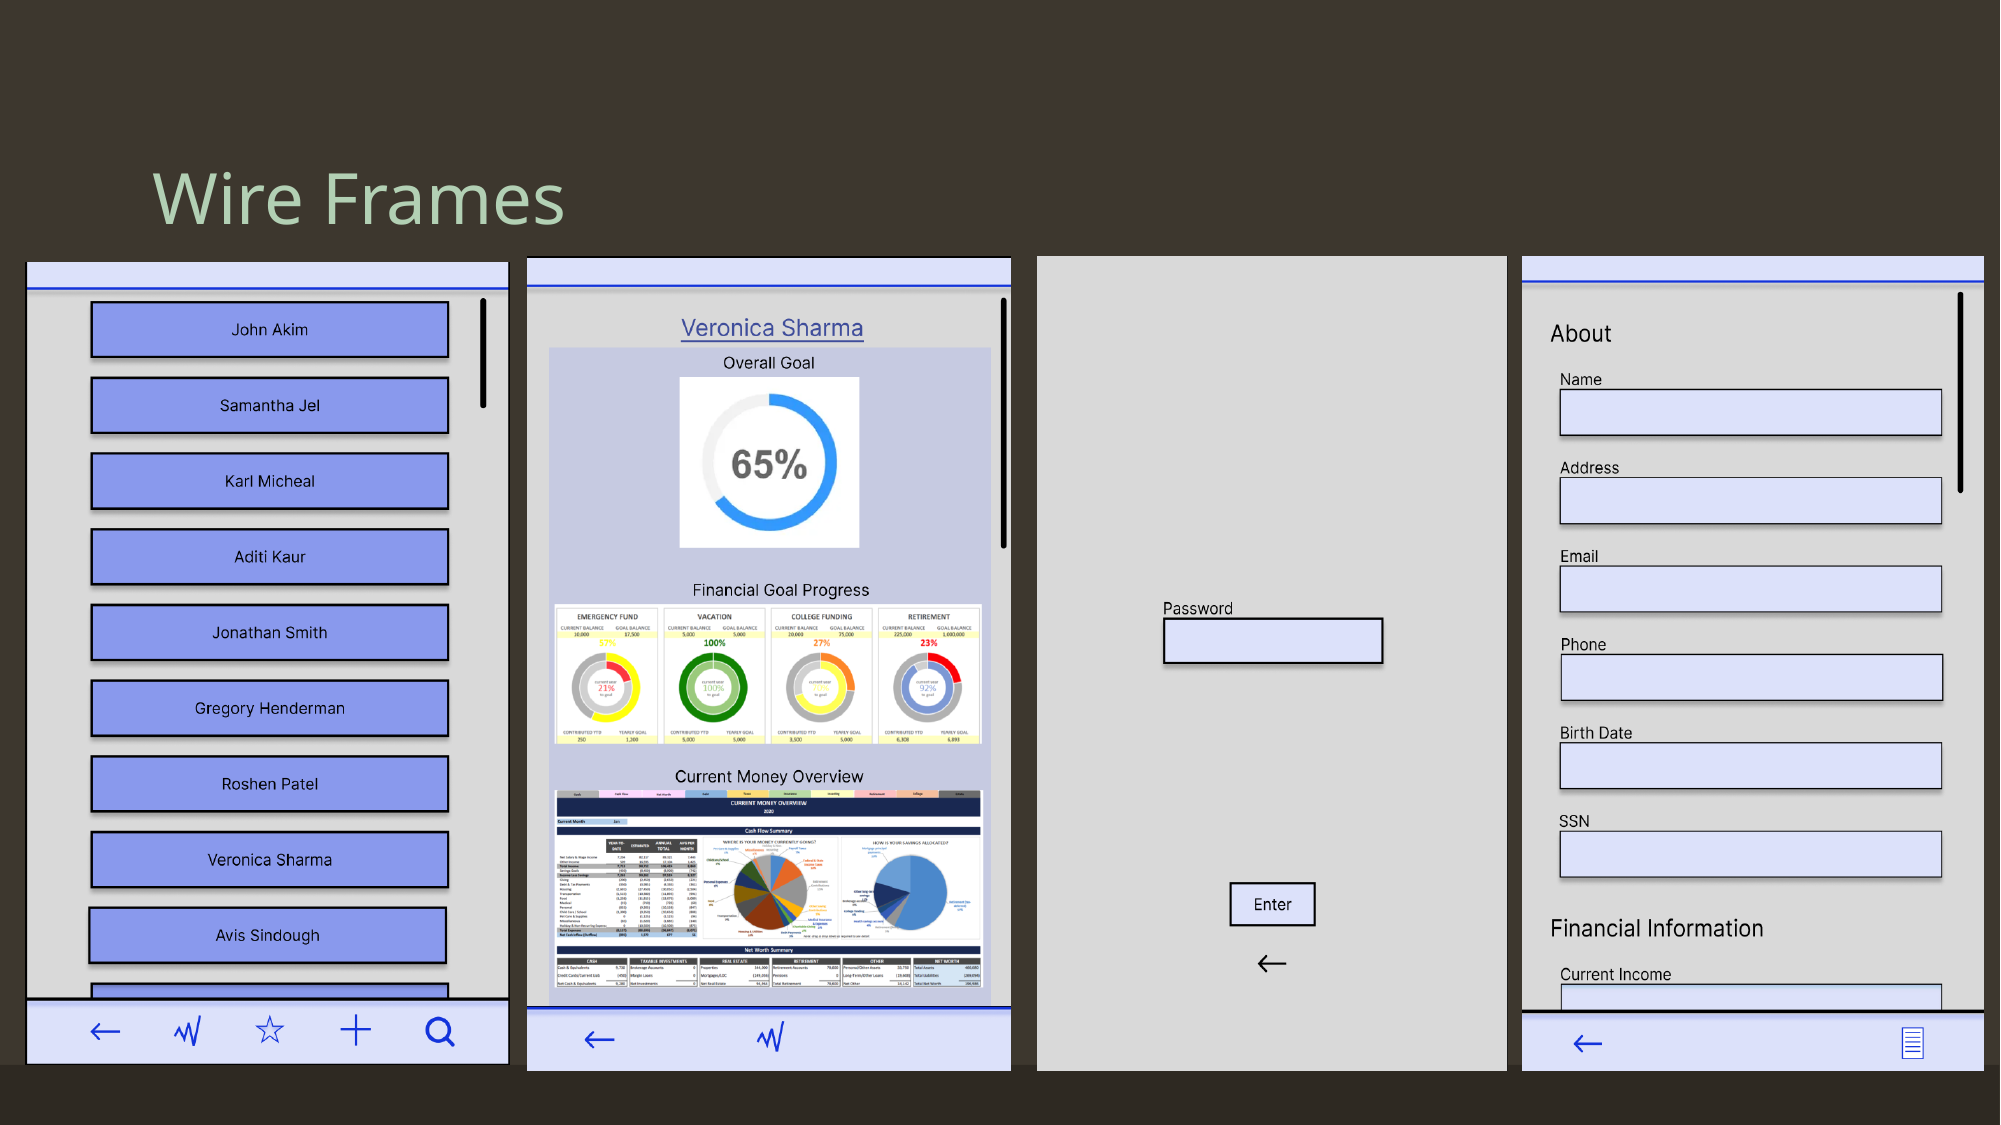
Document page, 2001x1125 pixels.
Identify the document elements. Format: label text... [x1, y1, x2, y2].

picture [1522, 256, 1984, 1071]
picture [25, 262, 510, 1065]
picture [527, 256, 1011, 1071]
title Wire Frames [137, 59, 1863, 248]
picture [1037, 256, 1508, 1071]
